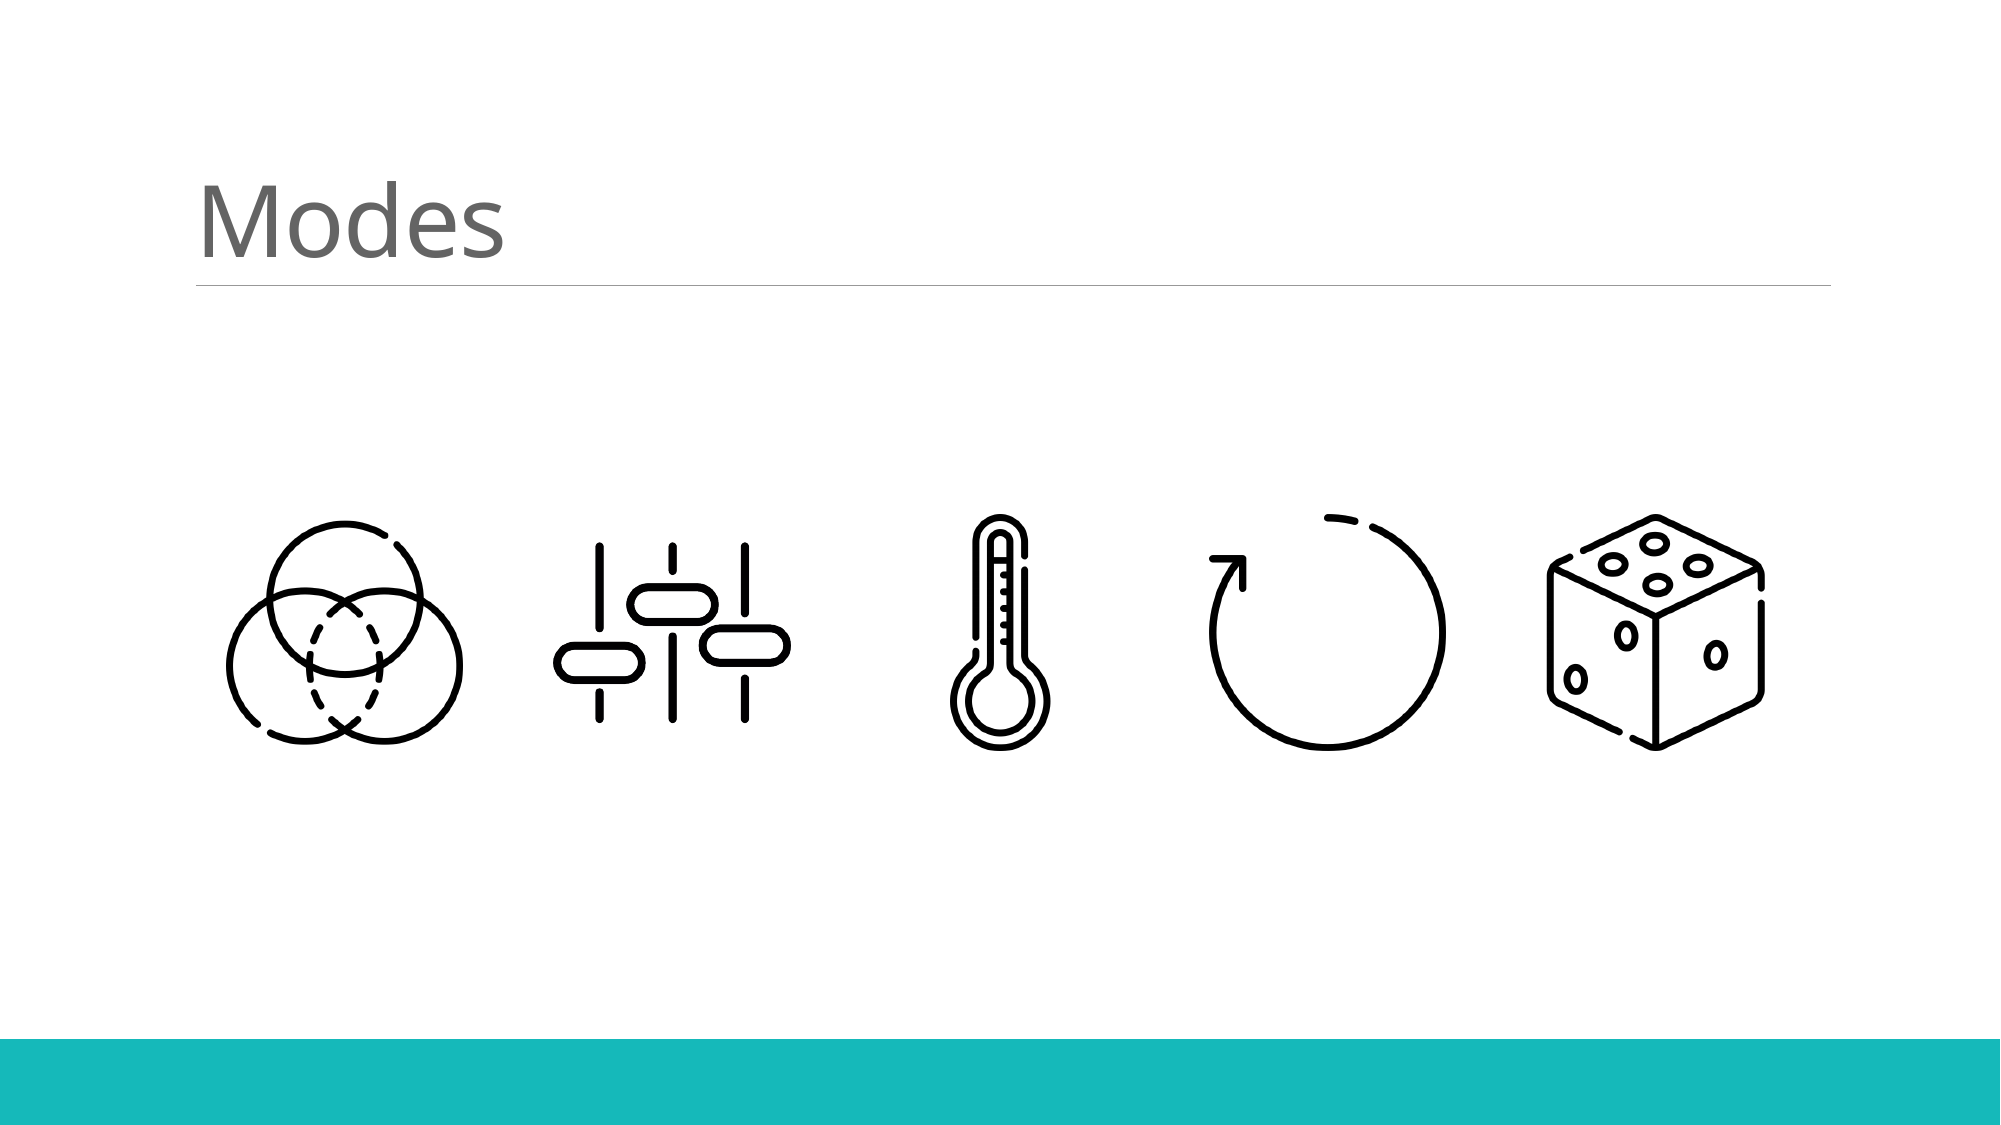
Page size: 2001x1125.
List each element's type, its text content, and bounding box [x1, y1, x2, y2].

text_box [225, 514, 1775, 752]
title Modes [180, 47, 1830, 285]
